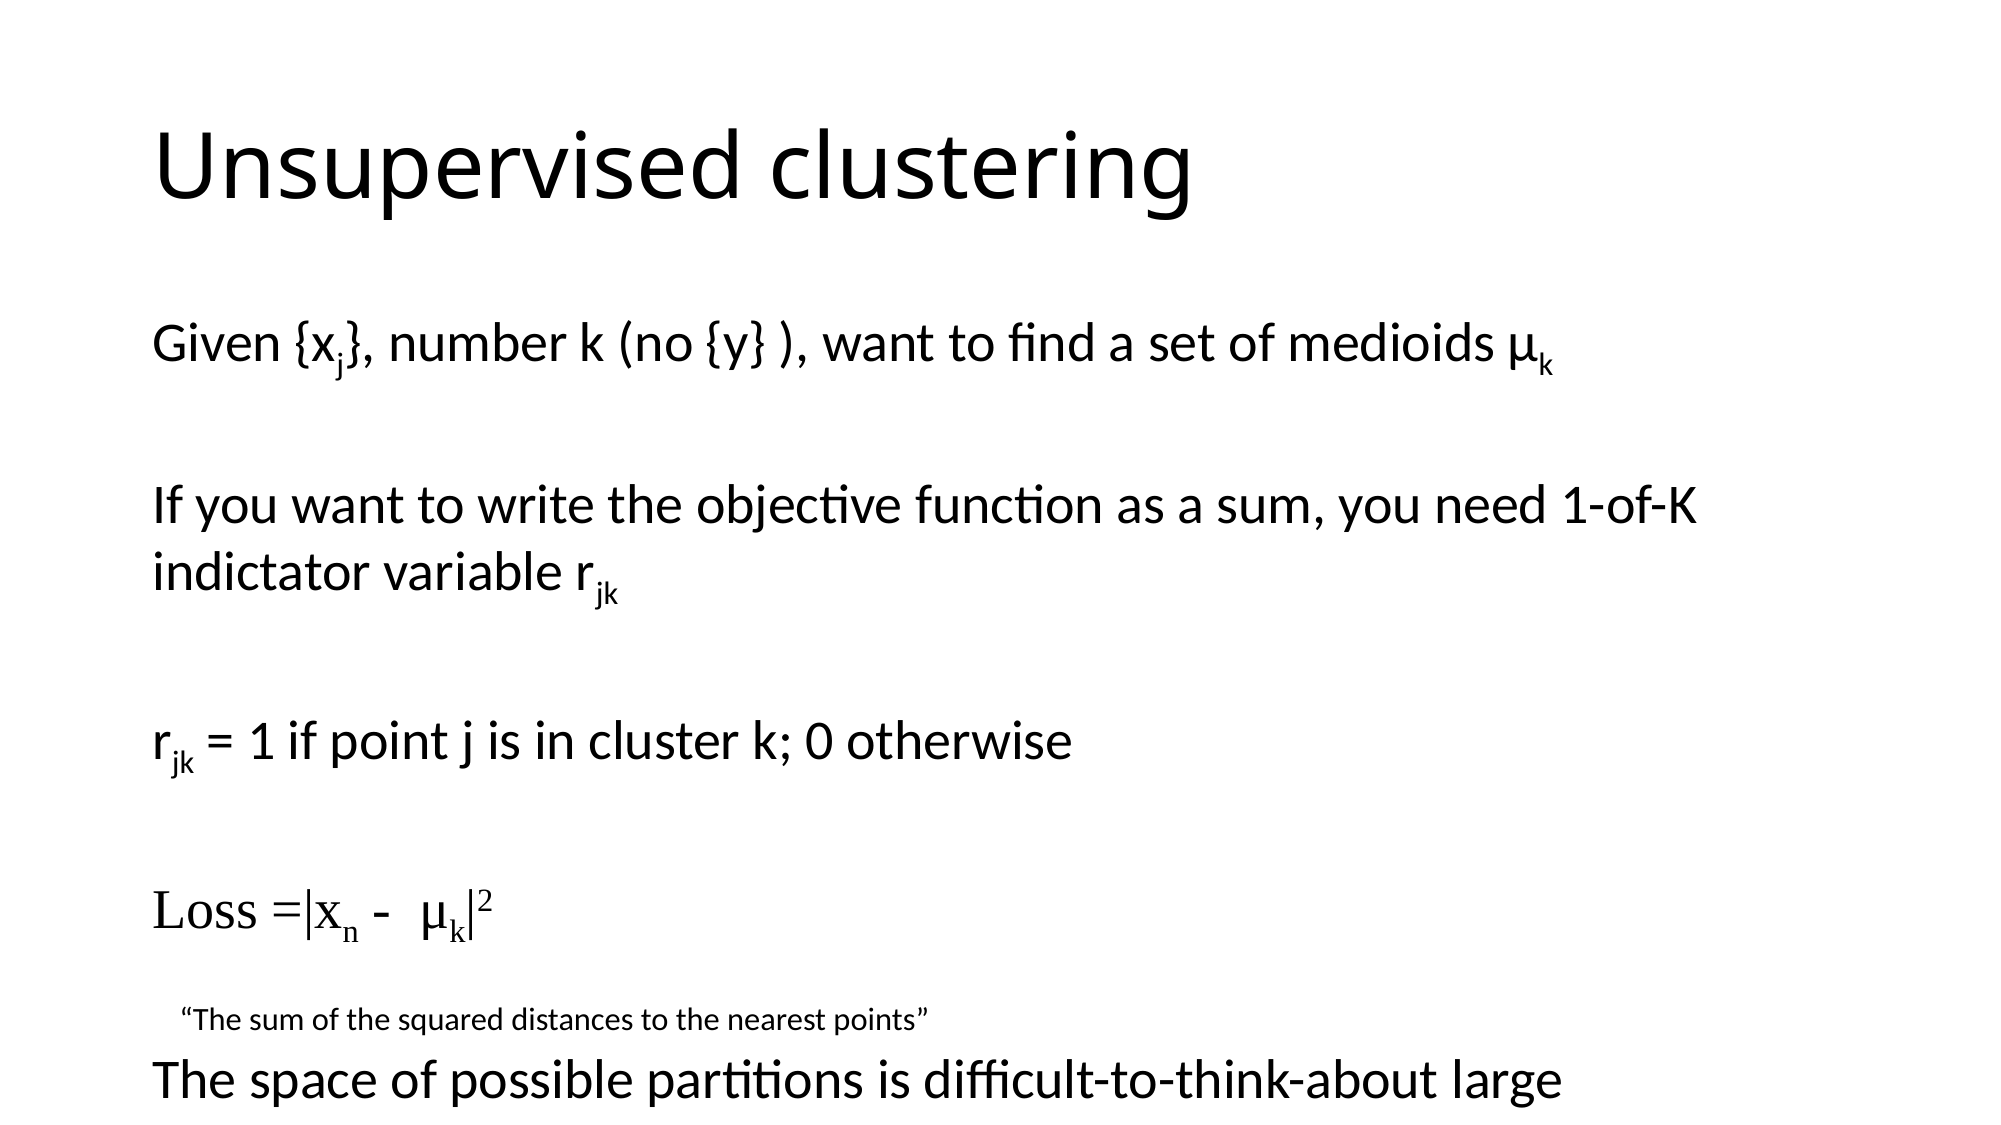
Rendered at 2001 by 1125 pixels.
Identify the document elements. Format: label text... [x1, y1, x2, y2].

title Unsupervised clustering [137, 59, 1863, 278]
